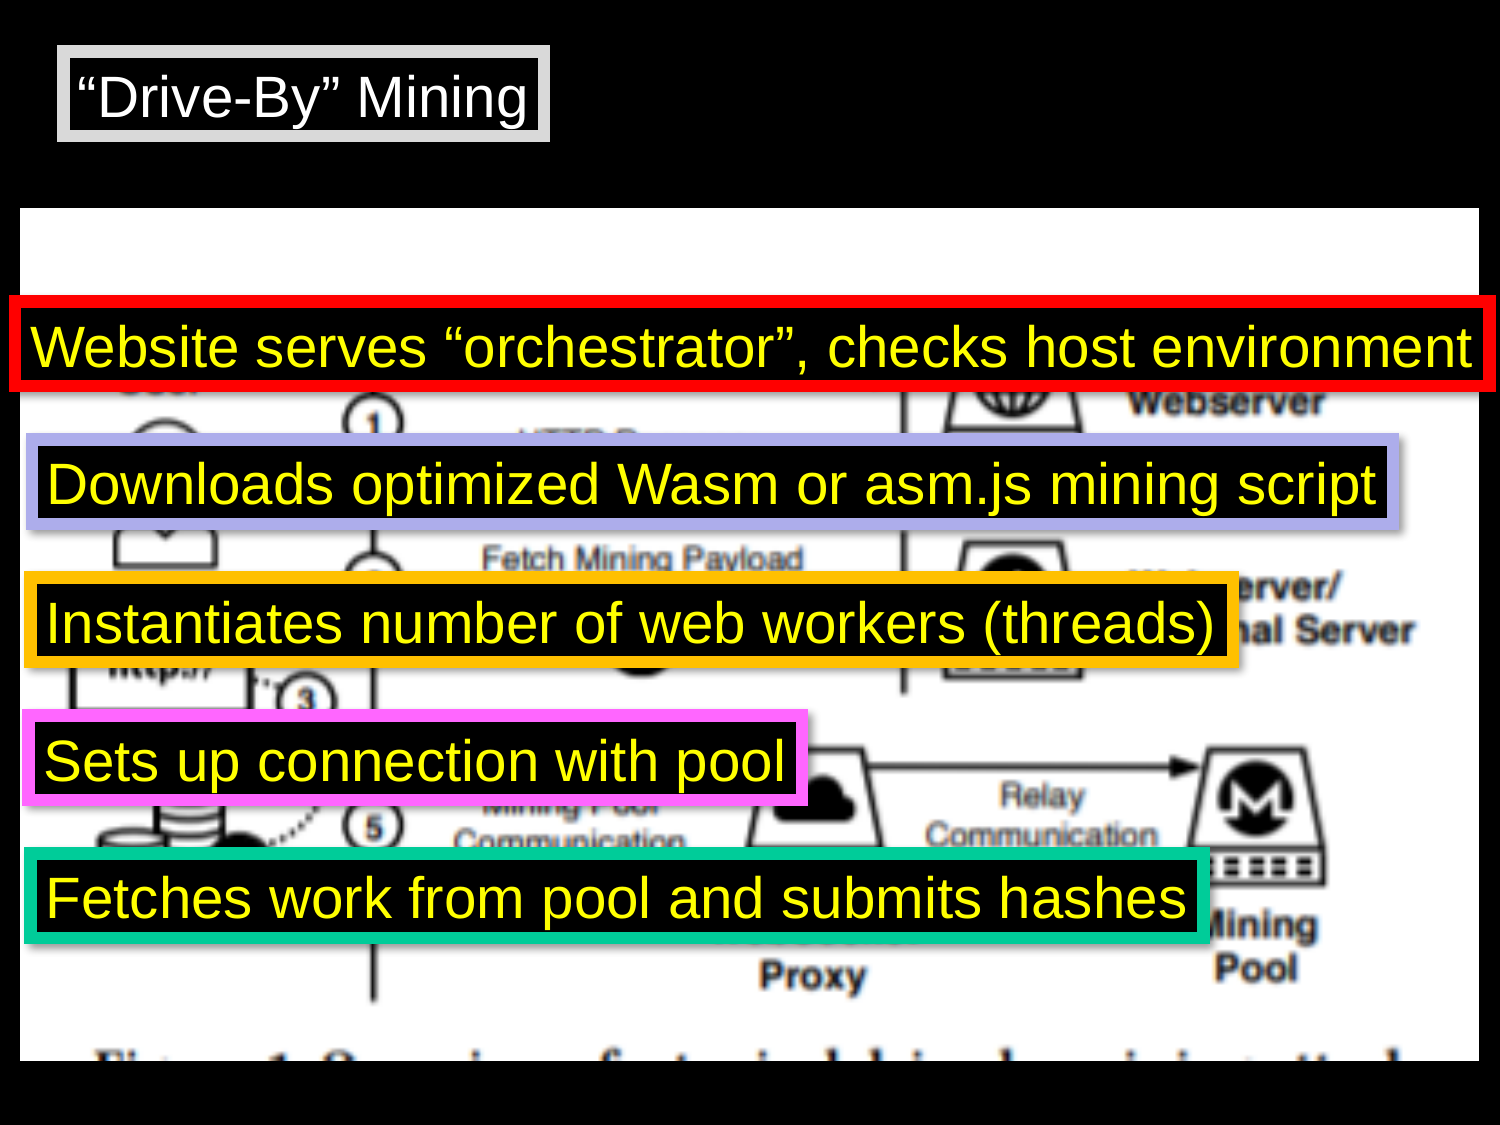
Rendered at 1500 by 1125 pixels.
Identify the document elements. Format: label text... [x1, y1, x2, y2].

picture [20, 207, 1480, 1061]
text_box “Drive-By” Mining [63, 51, 544, 136]
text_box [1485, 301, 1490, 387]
